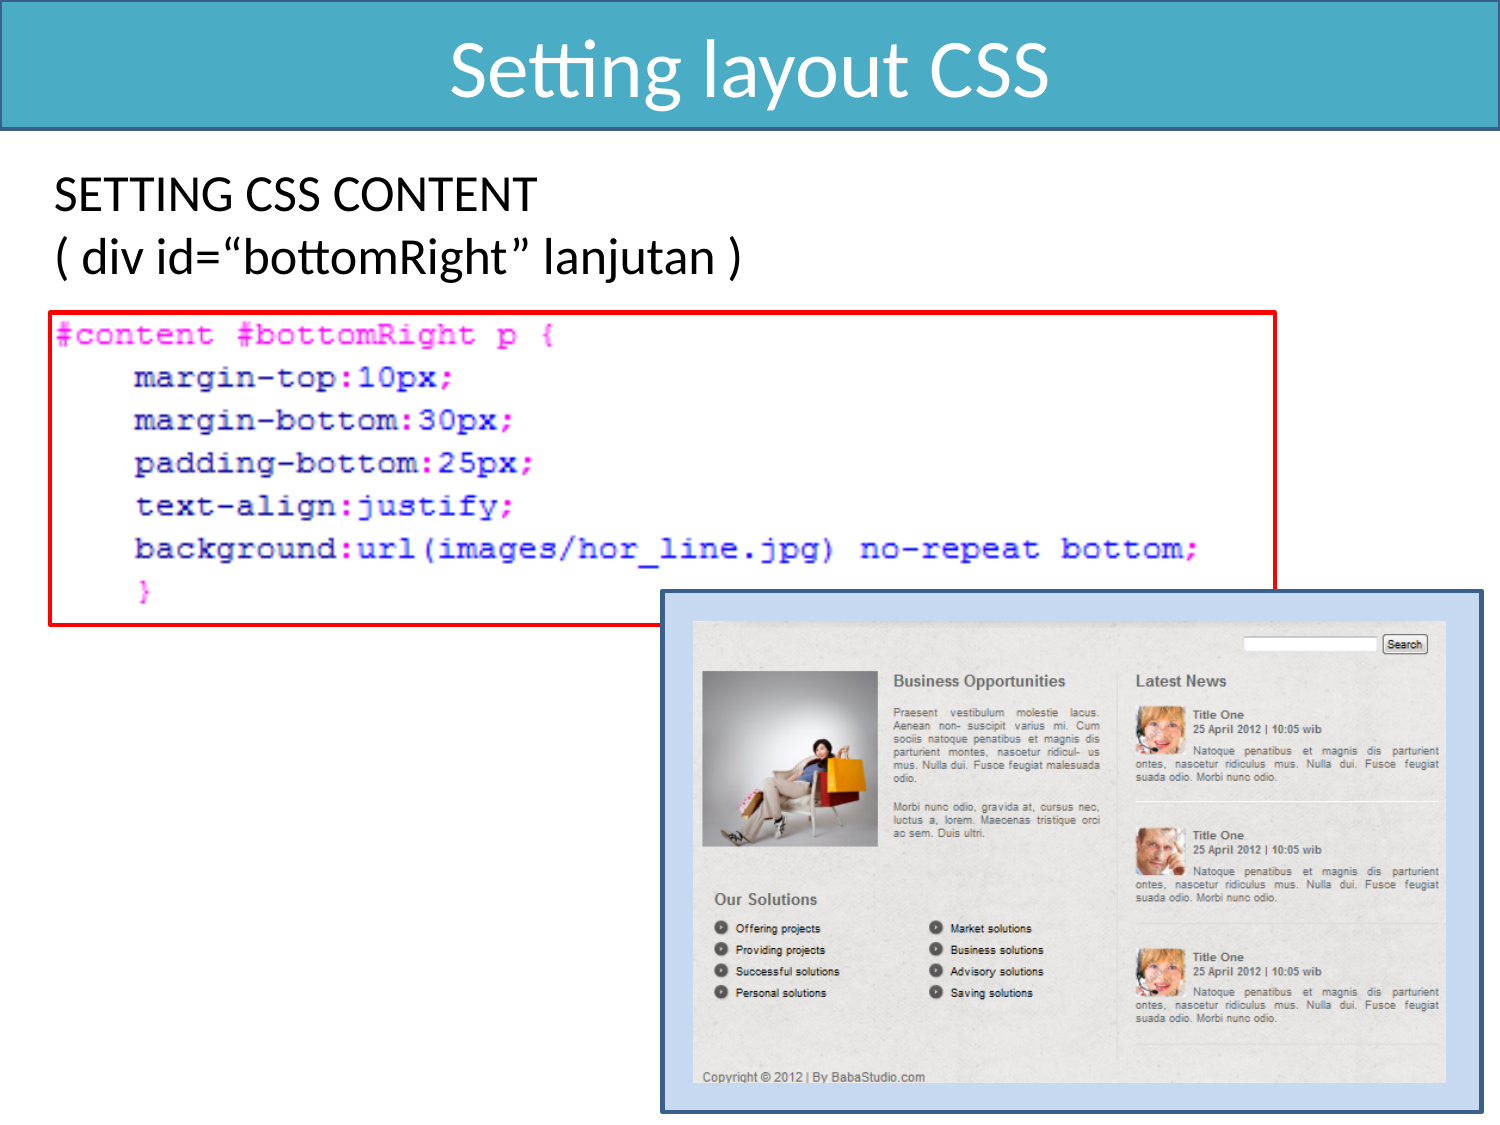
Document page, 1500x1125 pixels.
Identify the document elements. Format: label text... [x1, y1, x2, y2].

text_box Setting layout CSS [0, 0, 1500, 131]
text_box [1268, 310, 1277, 589]
picture [49, 312, 1446, 1083]
text_box [660, 589, 1484, 1114]
text_box SETTING CSS CONTENT ( div id=“bottomRight” lanjutan ) [39, 152, 761, 293]
